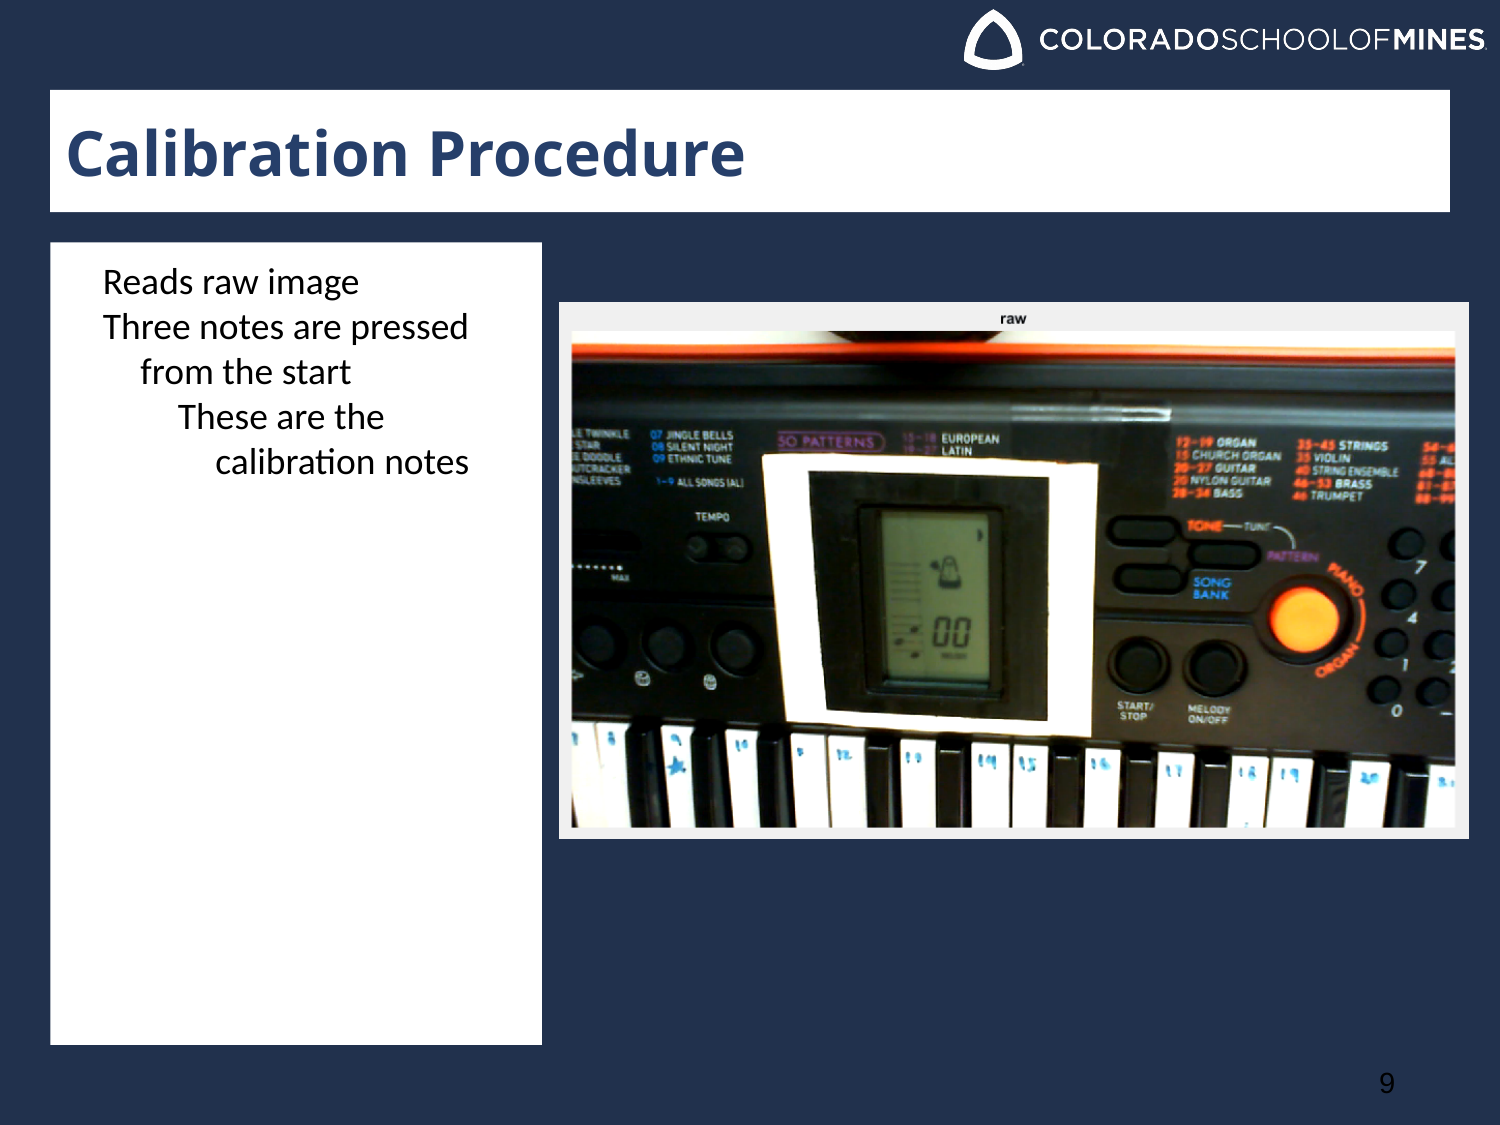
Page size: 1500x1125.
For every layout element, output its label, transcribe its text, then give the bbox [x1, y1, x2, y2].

picture [559, 302, 1469, 840]
slide_number ‹#› [1364, 1056, 1483, 1107]
title Calibration Procedure [50, 89, 1450, 213]
list Reads raw image Three notes are pressed from the start These are the calibration notes [50, 242, 542, 1045]
picture [964, 9, 1487, 70]
